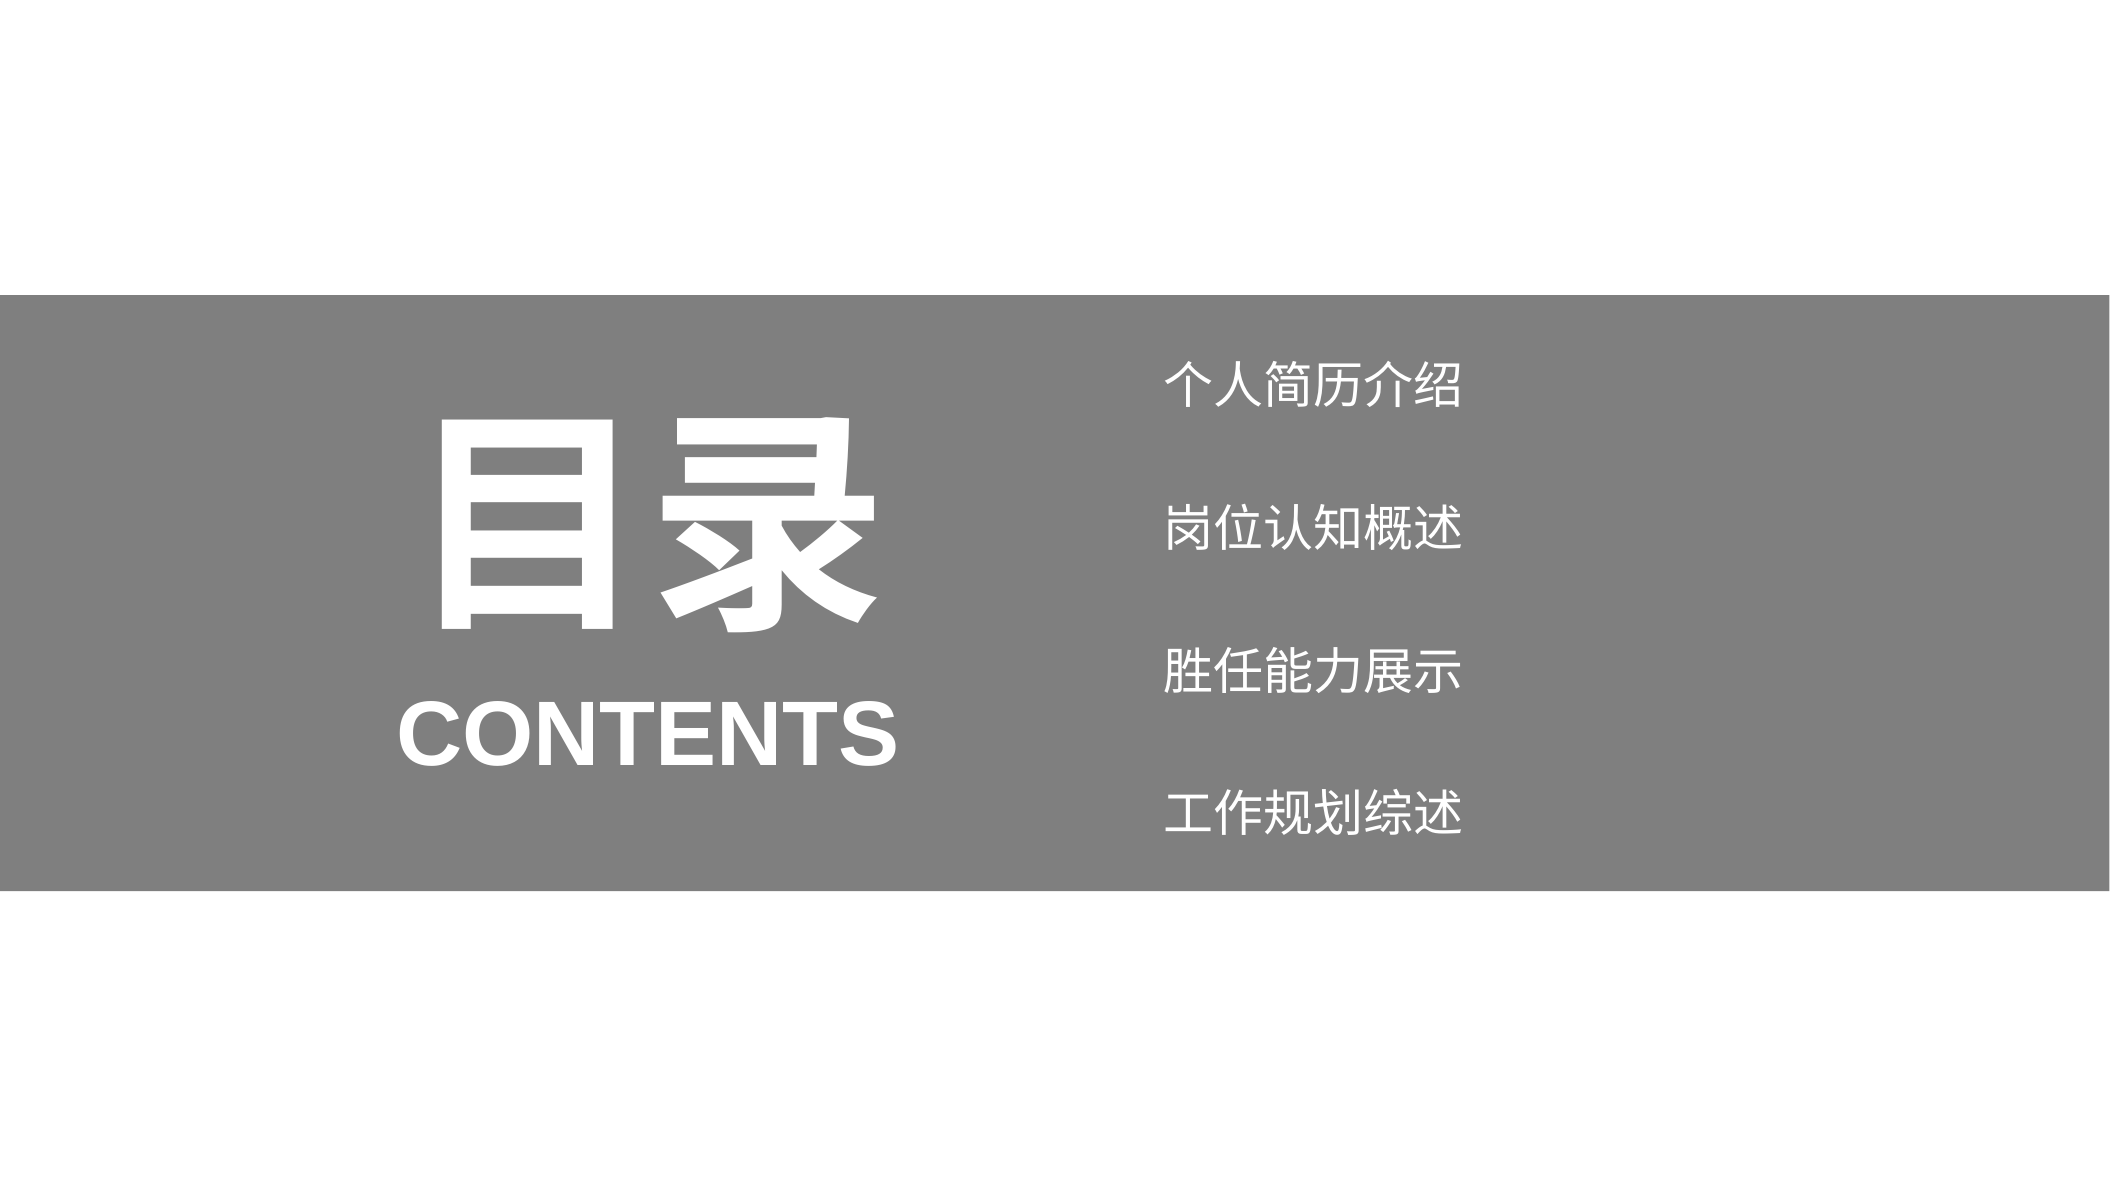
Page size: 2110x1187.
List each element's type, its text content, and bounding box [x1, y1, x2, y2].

text_box [0, 294, 2110, 892]
text_box 目录 [395, 370, 901, 659]
text_box CONTENTS [377, 673, 919, 784]
